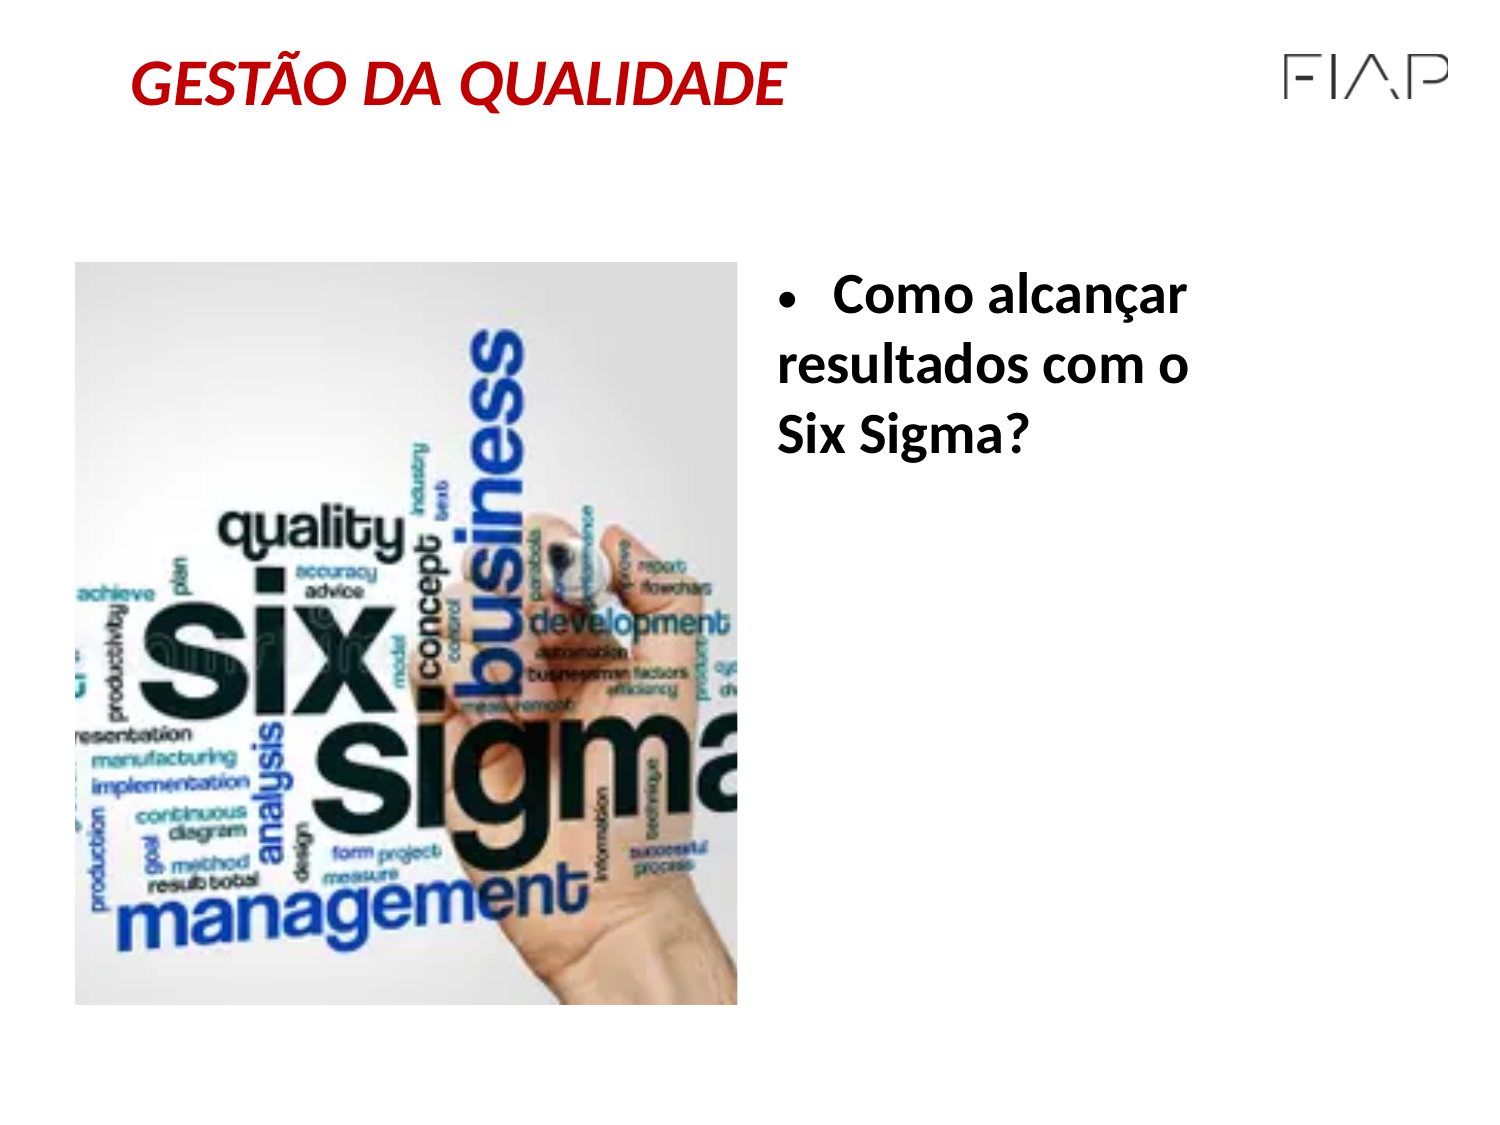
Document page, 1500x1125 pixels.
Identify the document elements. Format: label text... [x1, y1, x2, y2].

picture [74, 262, 738, 1006]
text_box Como alcançar resultados com o Six Sigma? [762, 262, 1425, 1005]
text_box GESTÃO DA QUALIDADE [115, 31, 1211, 126]
